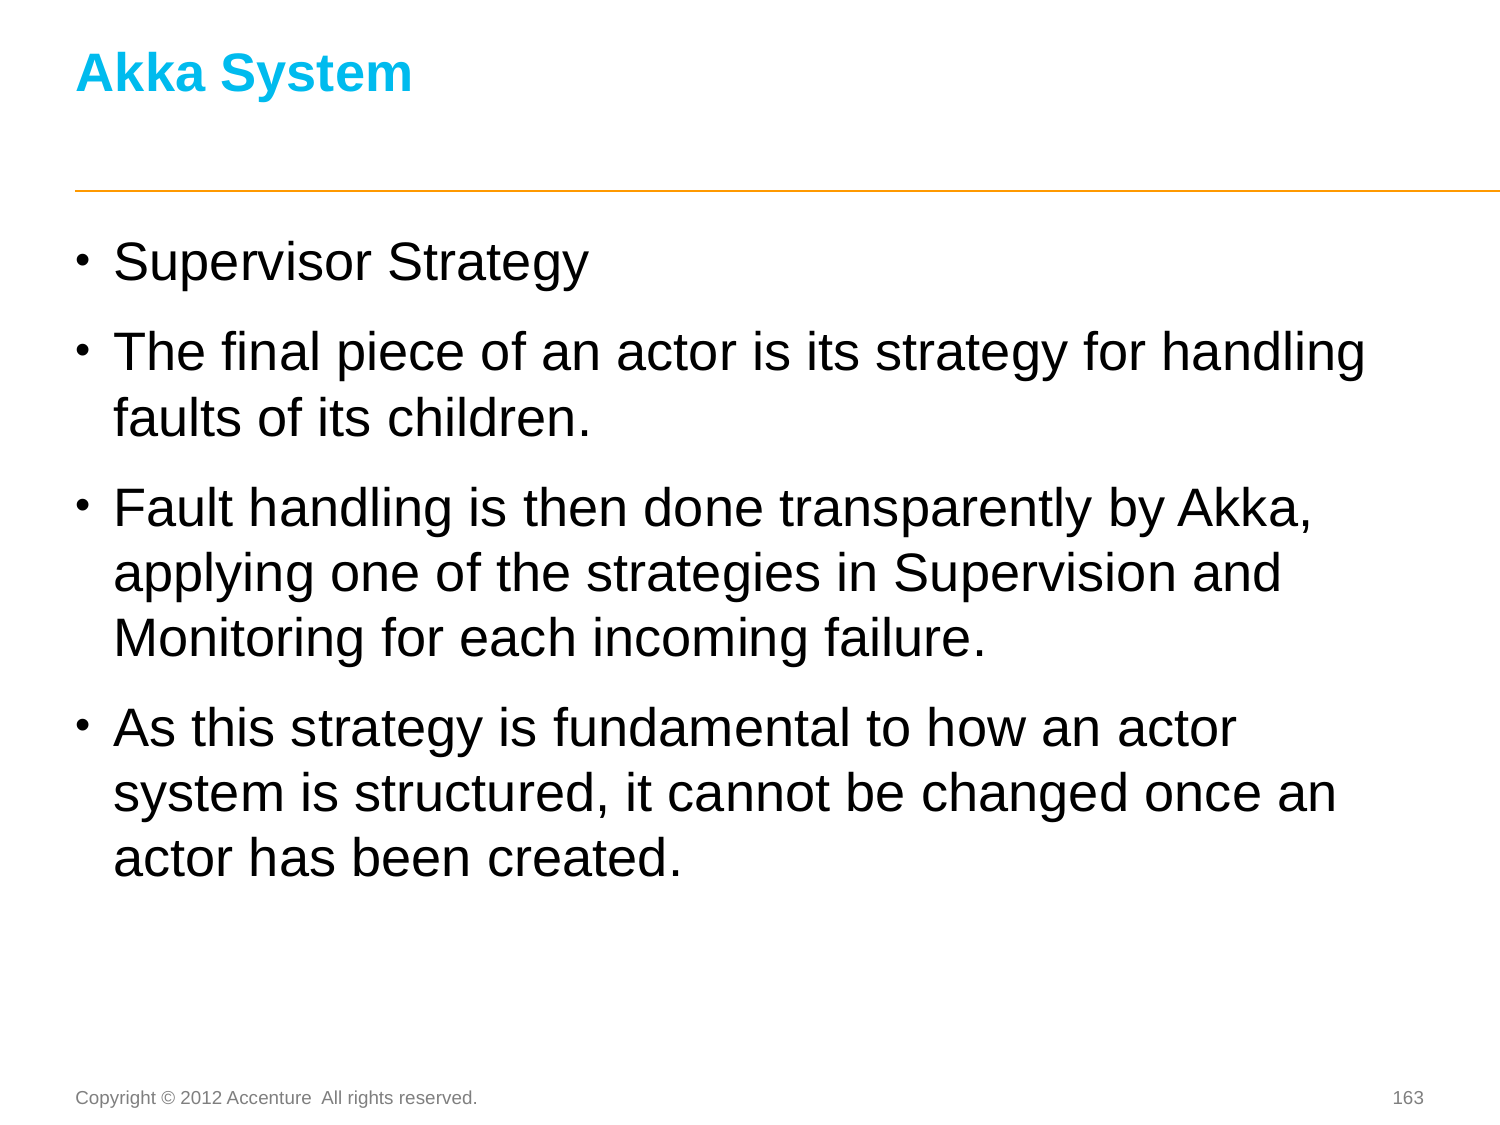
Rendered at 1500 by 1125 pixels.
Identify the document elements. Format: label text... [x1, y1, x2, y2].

title Akka System [75, 27, 1422, 157]
list Supervisor Strategy The final piece of an actor is its strategy for handling faults of its children. Fault handling is then done transparently by Akka, applying one of the strategies in Supervision and Monitoring for each incoming failure. As this strategy is fundamental to how an actor system is structured, it cannot be changed once an actor has been created. [75, 226, 1425, 1018]
